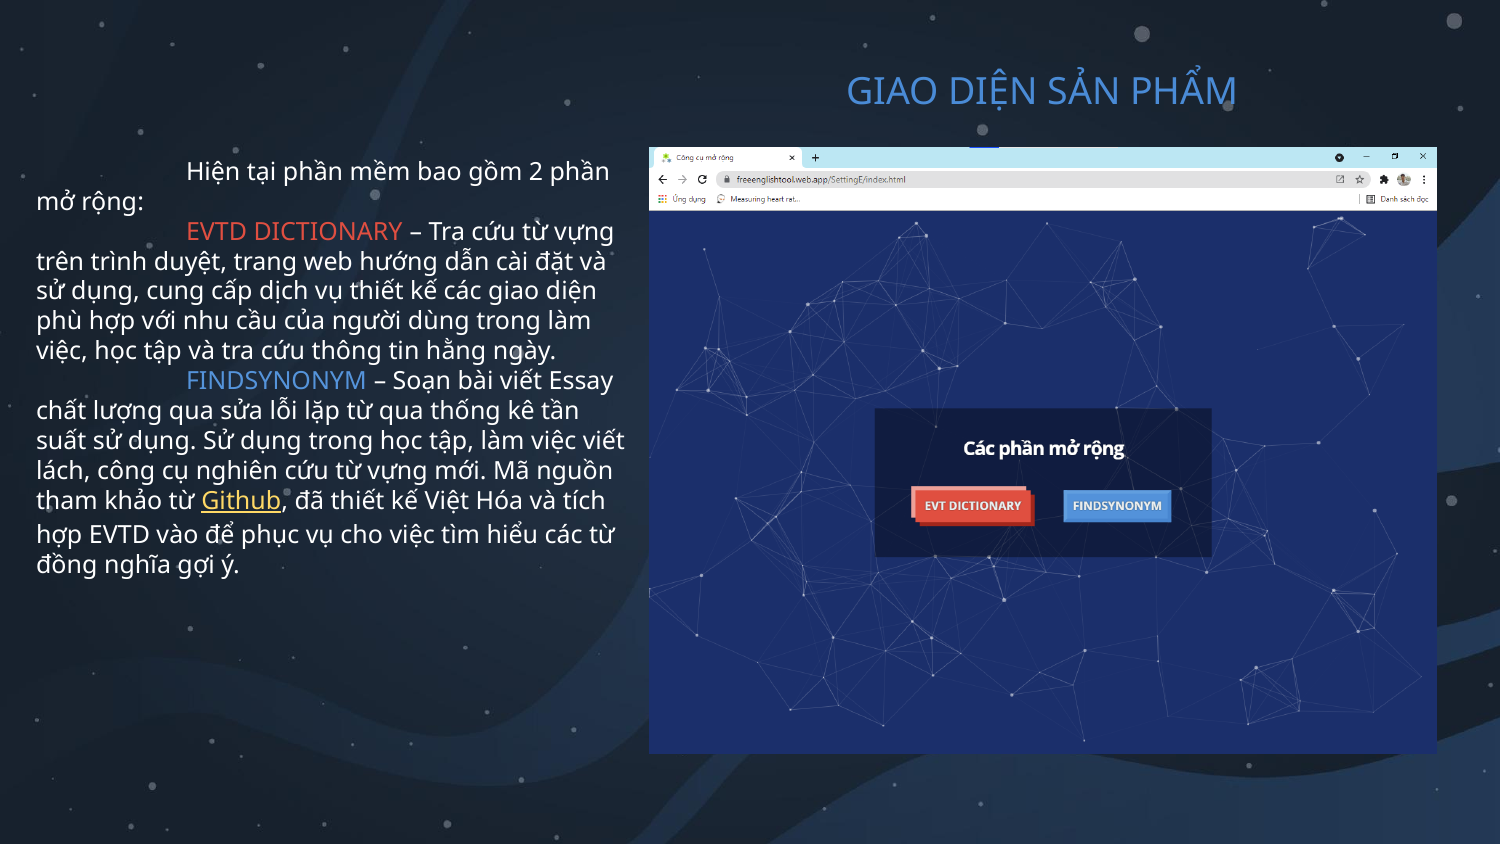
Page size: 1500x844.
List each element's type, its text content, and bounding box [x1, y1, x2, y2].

text_box Hiện tại phần mềm bao gồm 2 phần mở rộng: EVTD DICTIONARY – Tra cứu từ vựng trên trình duyệt, trang web hướng dẫn cài đặt và sử dụng, cung cấp dịch vụ thiết kế các giao diện phù hợp với nhu cầu của người dùng trong làm việc, học tập và tra cứu thông tin hằng ngày. FINDSYNONYM – Soạn bài viết Essay chất lượng qua sửa lỗi lặp từ qua thống kê tần suất sử dụng. Sử dụng trong học tập, làm việc viết lách, công cụ nghiên cứu từ vựng mới. Mã nguồn tham khảo từ Github, đã thiết kế Việt Hóa và tích hợp EVTD vào để phục vụ cho việc tìm hiểu các từ đồng nghĩa gợi ý. [21, 147, 647, 586]
text_box GIAO DIỆN SẢN PHẨM [787, 51, 1299, 130]
picture [0, 0, 1500, 844]
